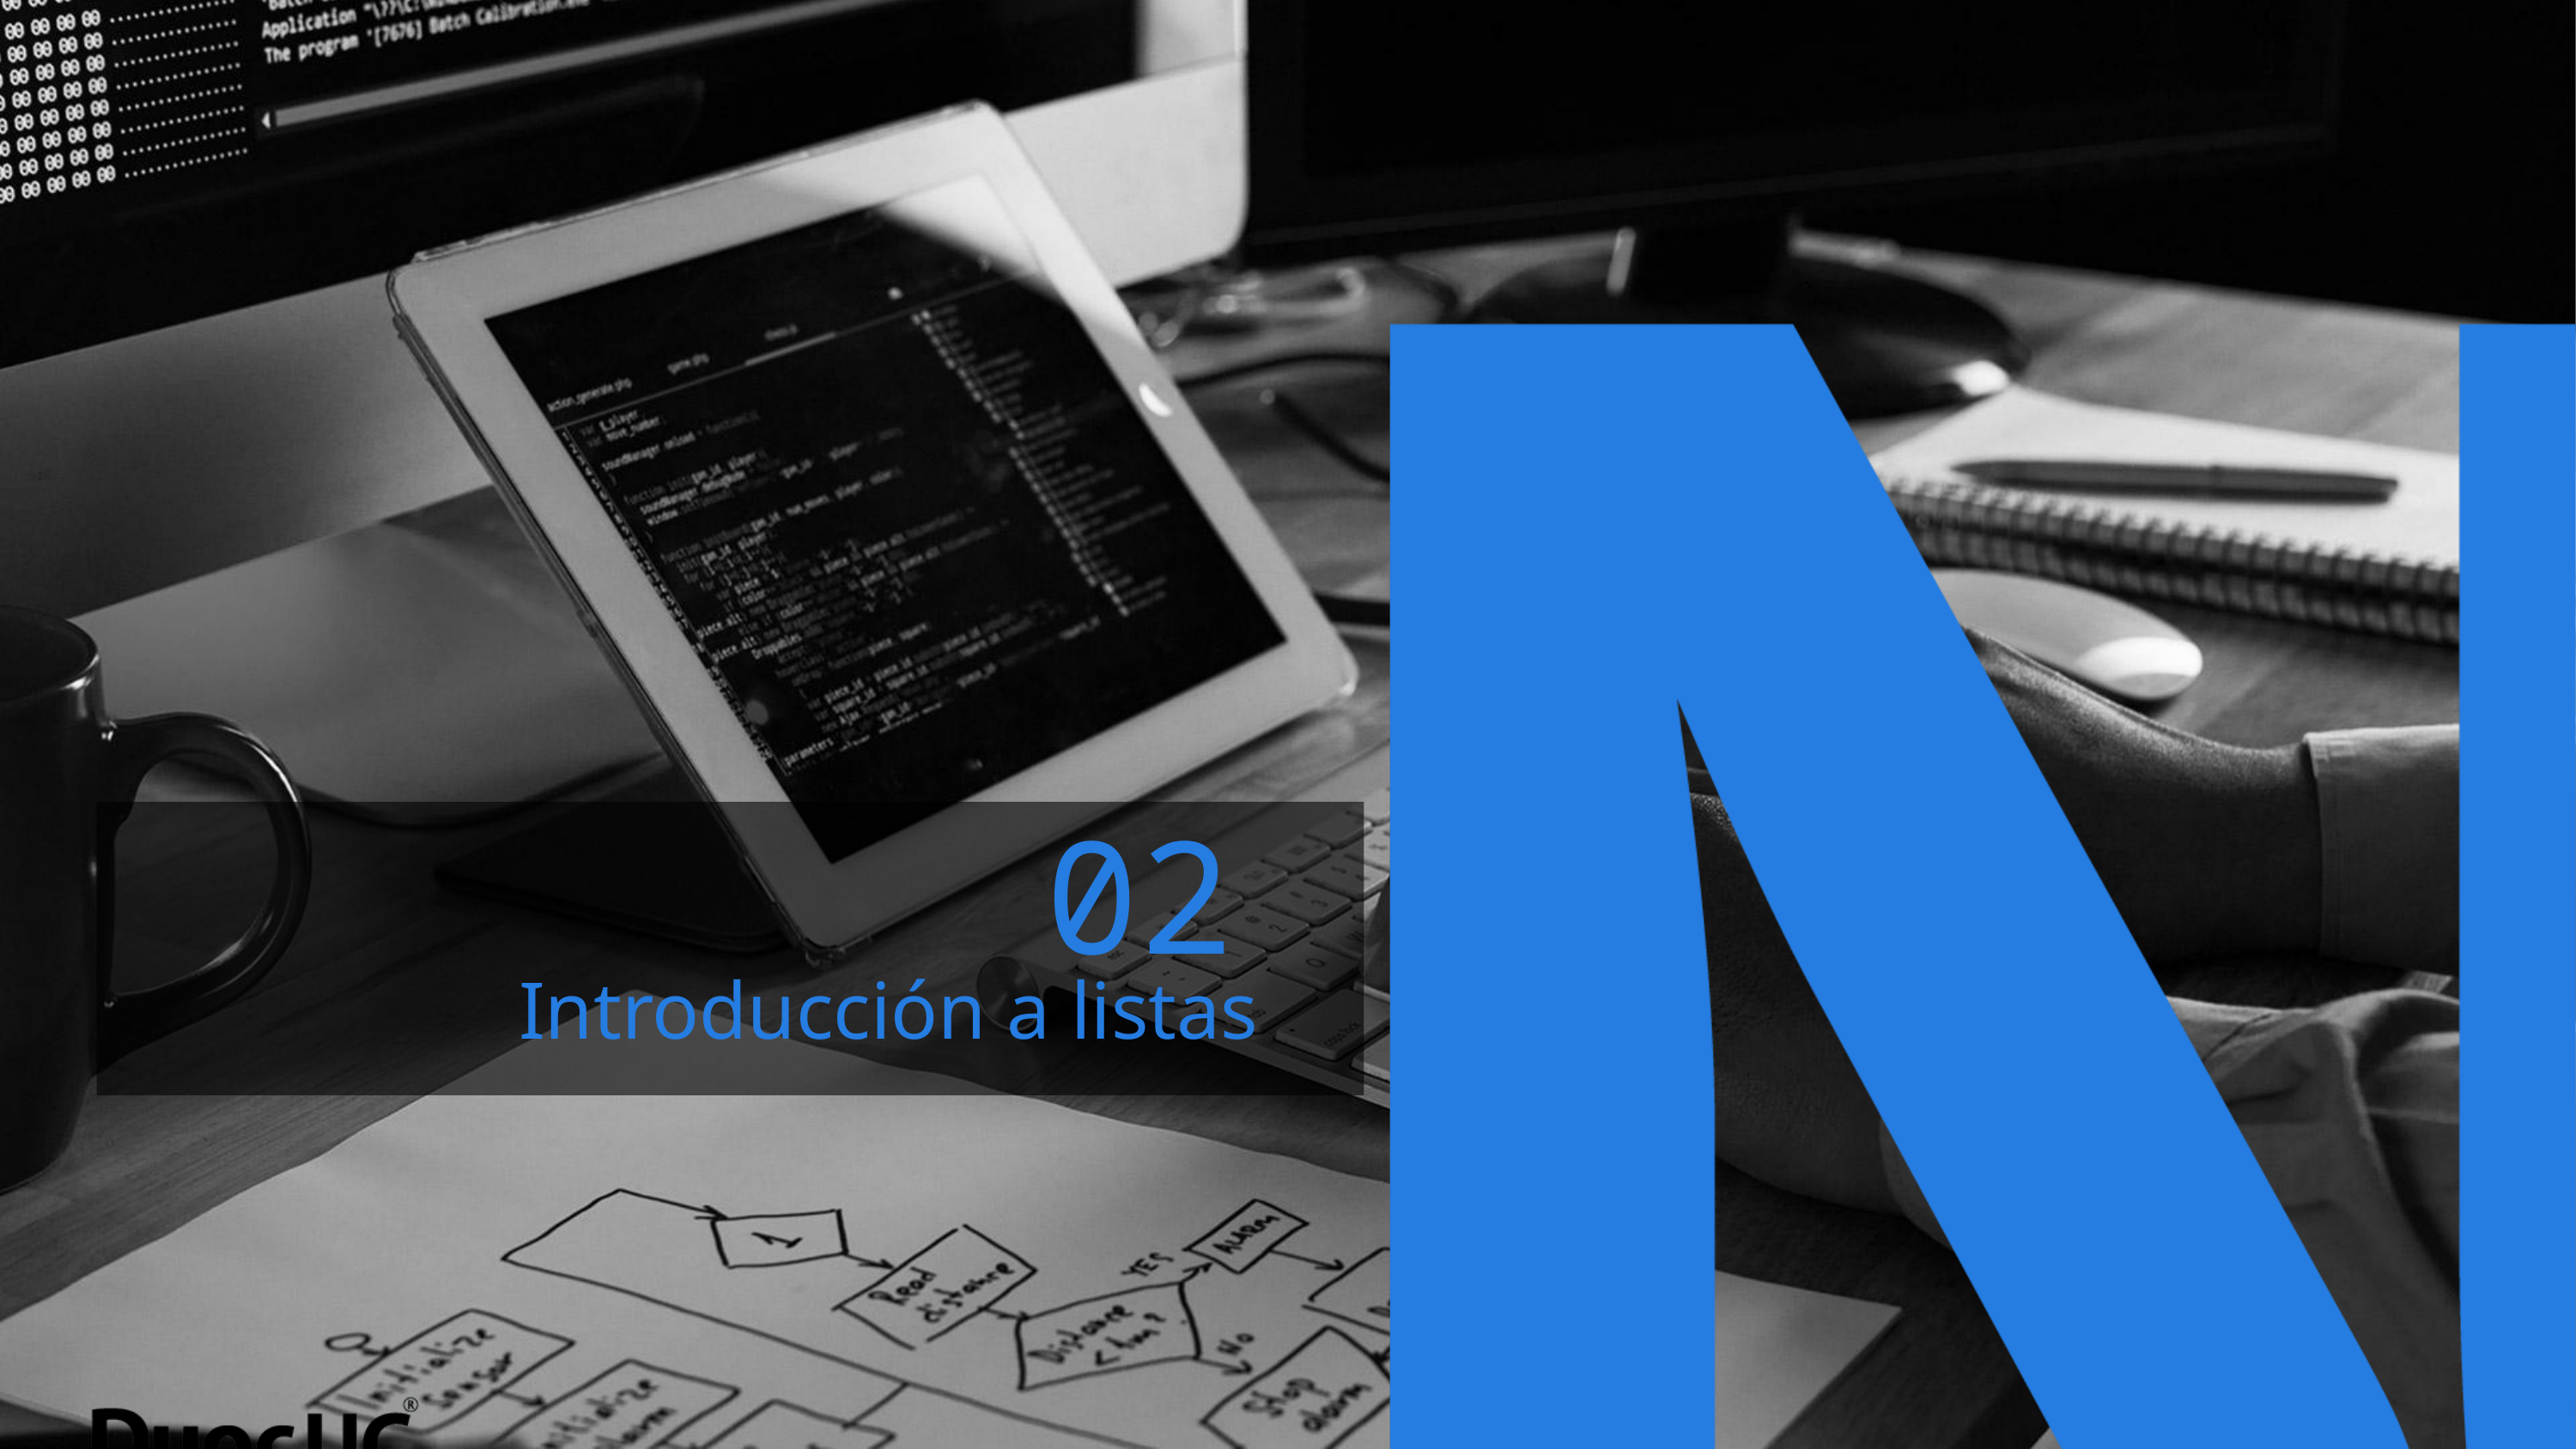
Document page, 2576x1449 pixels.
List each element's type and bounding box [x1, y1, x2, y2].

text_box [0, 101, 2576, 1449]
text_box [0, 0, 2576, 100]
